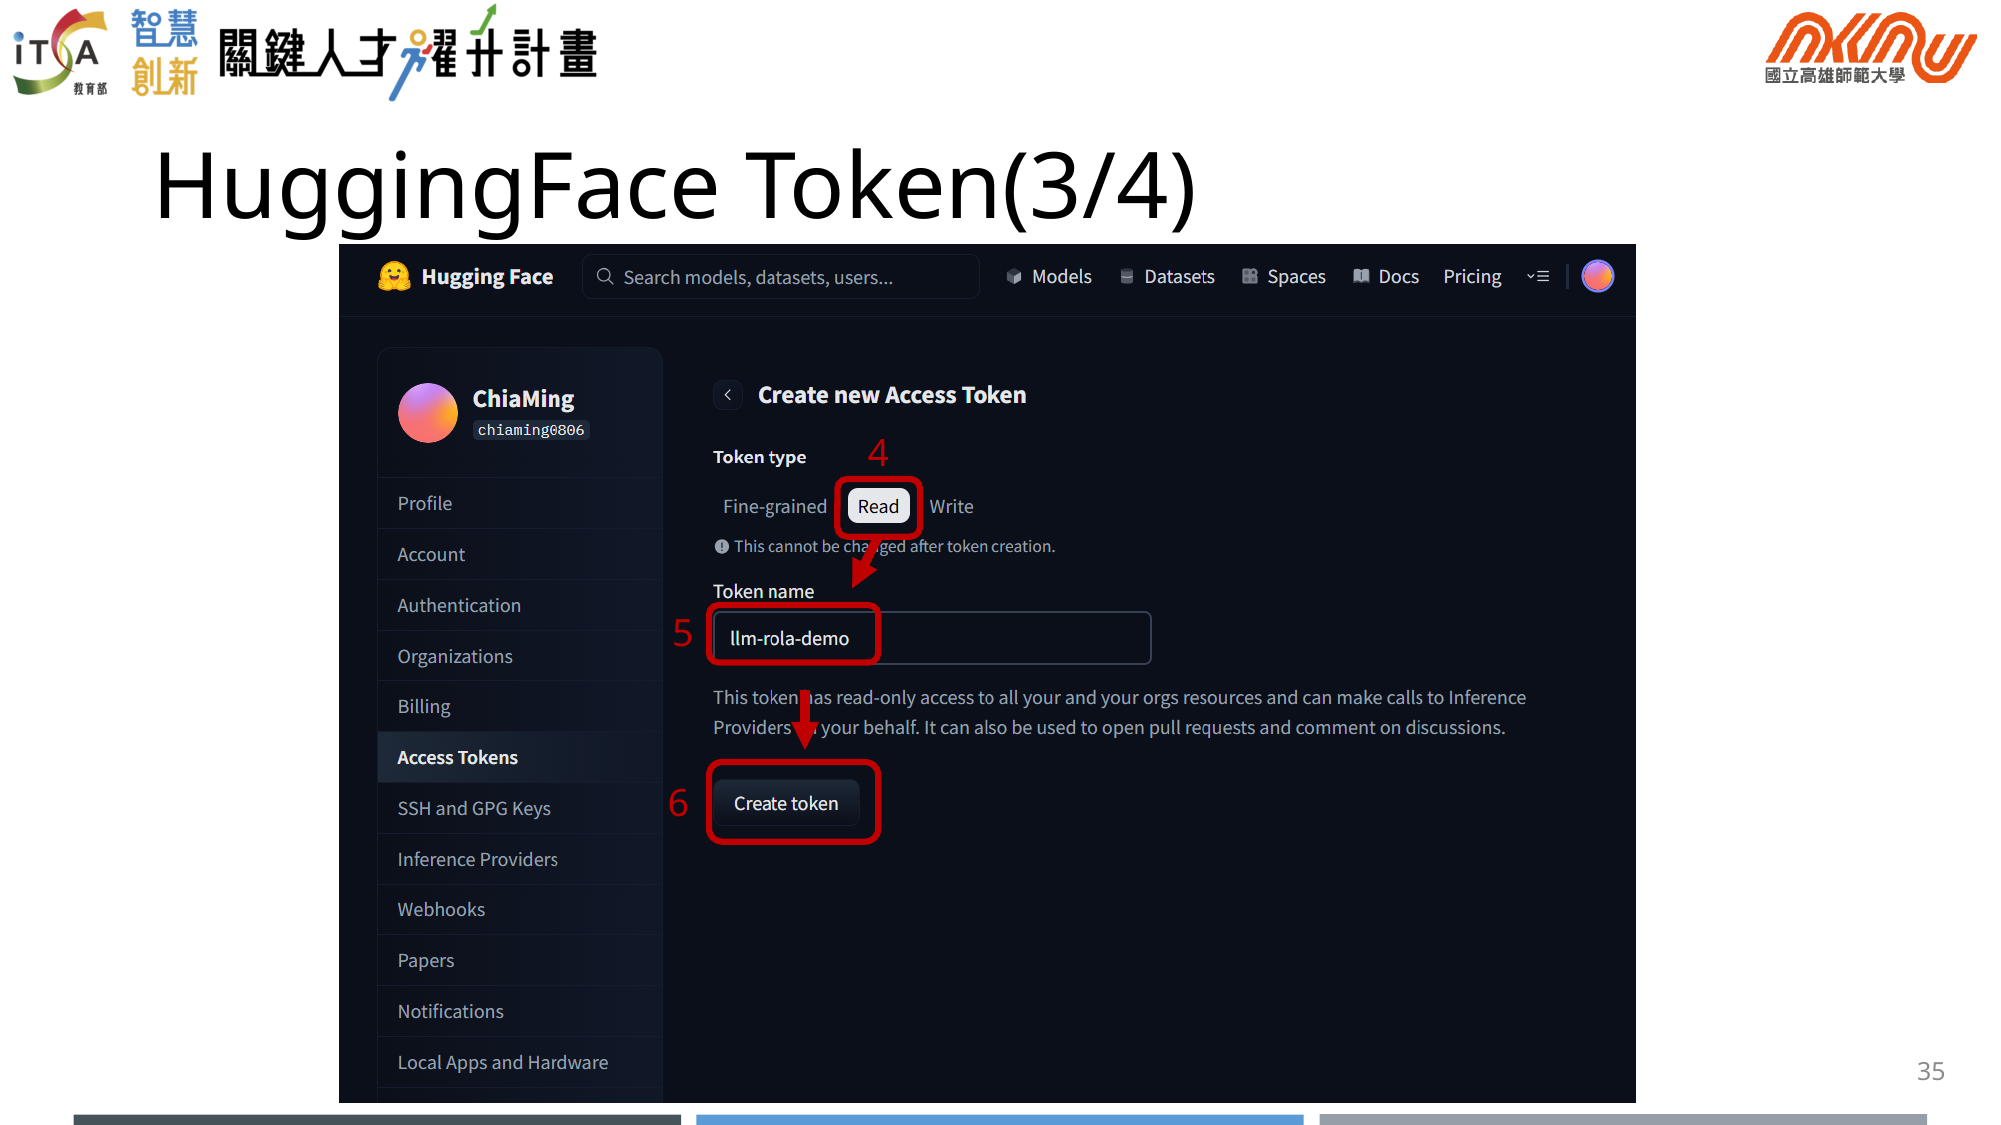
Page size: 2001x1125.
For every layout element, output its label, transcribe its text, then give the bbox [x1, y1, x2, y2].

picture [9, 1, 603, 102]
title HuggingFace Token(3/4) [137, 100, 1863, 278]
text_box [852, 536, 879, 589]
picture [339, 244, 1636, 1103]
slide_number 35 [1636, 1042, 1961, 1103]
